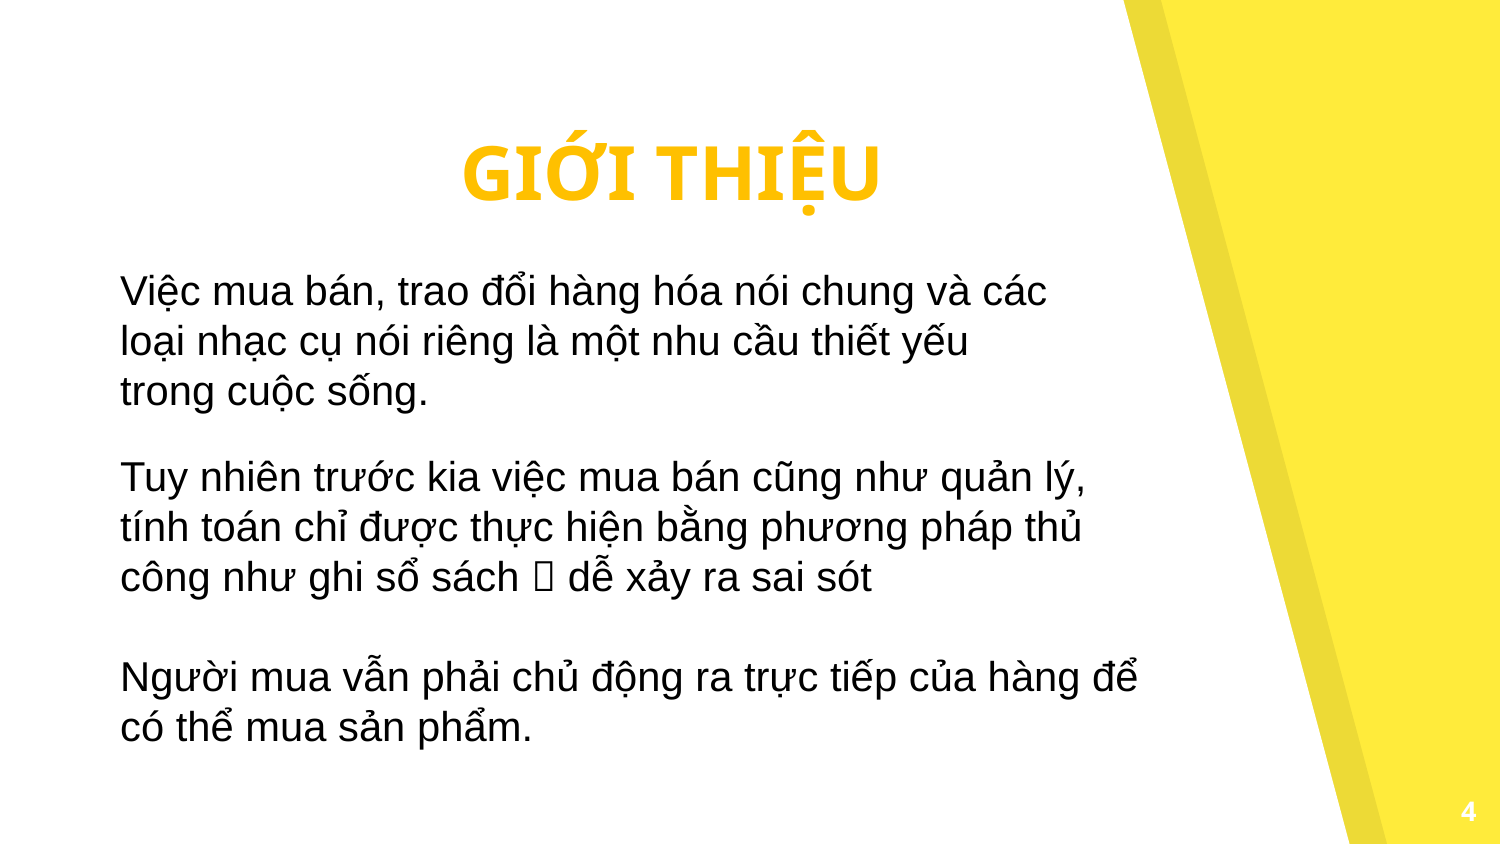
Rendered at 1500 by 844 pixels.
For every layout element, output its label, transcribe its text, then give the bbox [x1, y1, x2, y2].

text_box Tuy nhiên trước kia việc mua bán cũng như quản lý, tính toán chỉ được thực hiện bằng phương pháp thủ công như ghi sổ sách  dễ xảy ra sai sót [105, 442, 1174, 608]
title GIỚI THIỆU [445, 124, 926, 231]
text_box Người mua vẫn phải chủ động ra trực tiếp của hàng để có thể mua sản phẩm. [105, 642, 1174, 758]
slide_number 4 [1401, 779, 1492, 844]
text_box Việc mua bán, trao đổi hàng hóa nói chung và các loại nhạc cụ nói riêng là một nhu cầu thiết yếu trong cuộc sống. [105, 256, 1071, 422]
